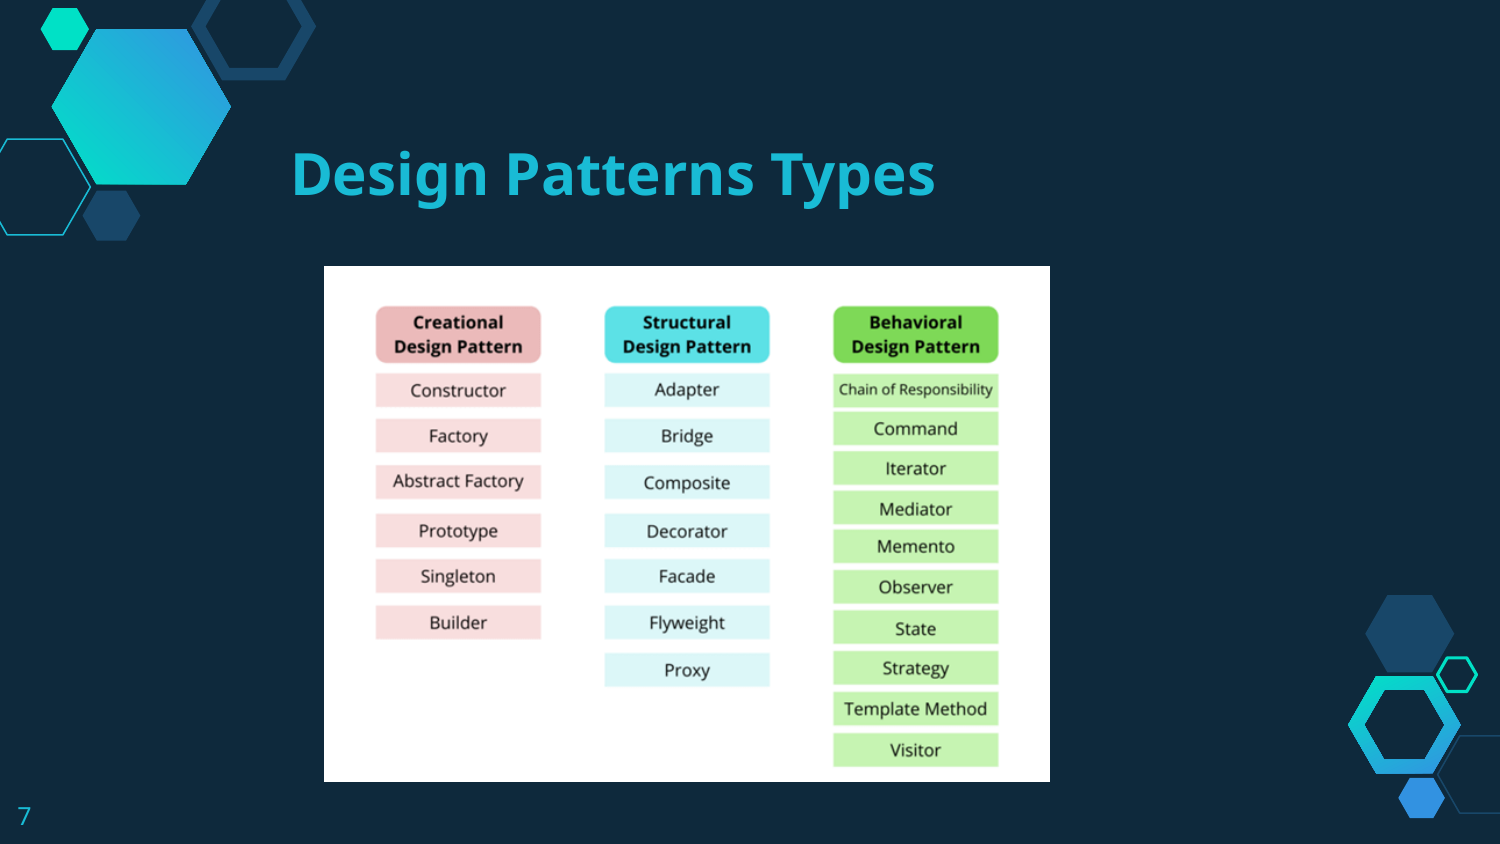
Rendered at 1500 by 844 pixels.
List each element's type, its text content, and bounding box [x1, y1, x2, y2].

title Design Patterns Types [275, 21, 1375, 222]
picture [324, 266, 1051, 782]
slide_number 7 [2, 785, 93, 844]
